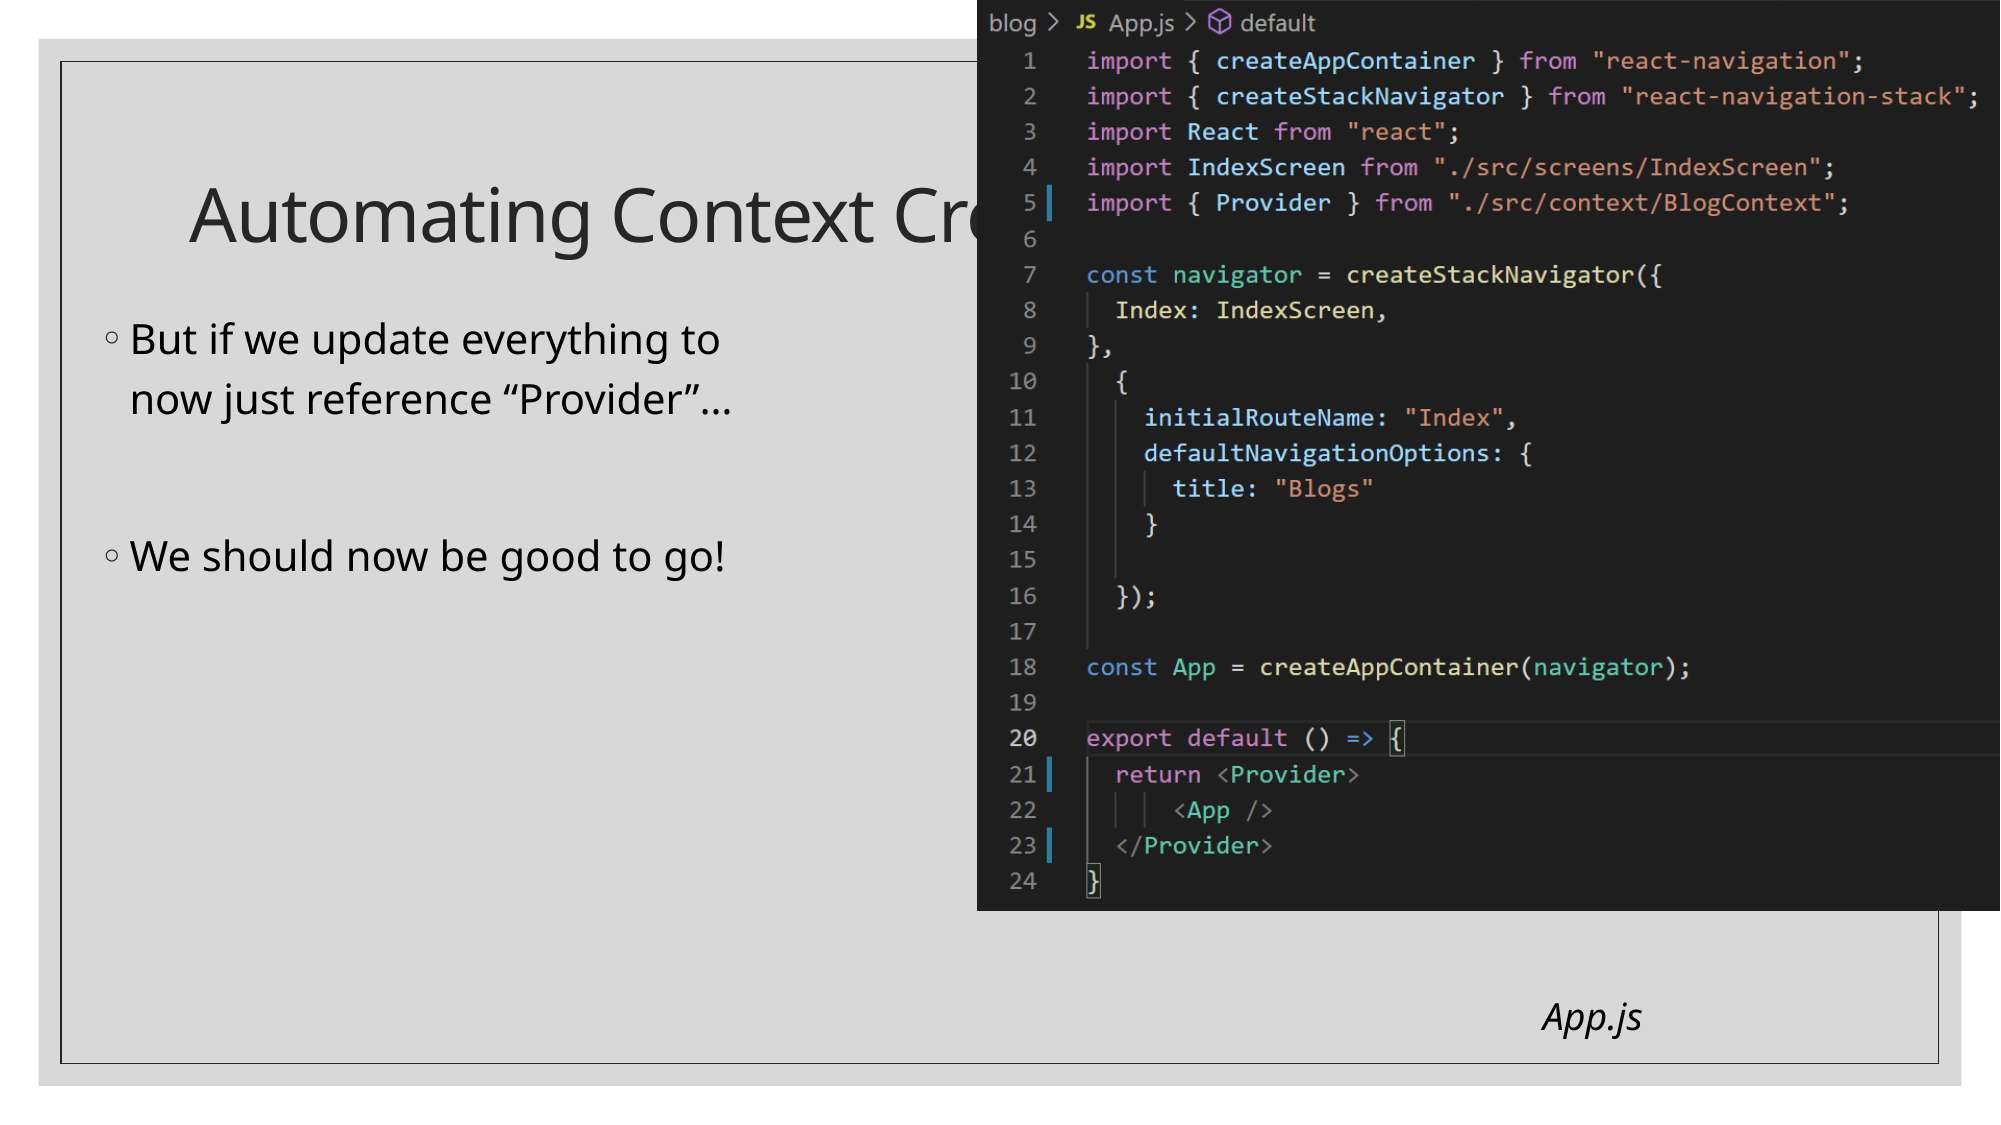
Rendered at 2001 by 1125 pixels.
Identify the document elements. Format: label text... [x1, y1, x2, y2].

text_box App.js [1528, 985, 1658, 1046]
picture [976, 0, 2000, 911]
title Automating Context Creation [174, 105, 971, 331]
list But if we update everything to now just reference “Provider”… We should now be good to go! [84, 294, 812, 1001]
